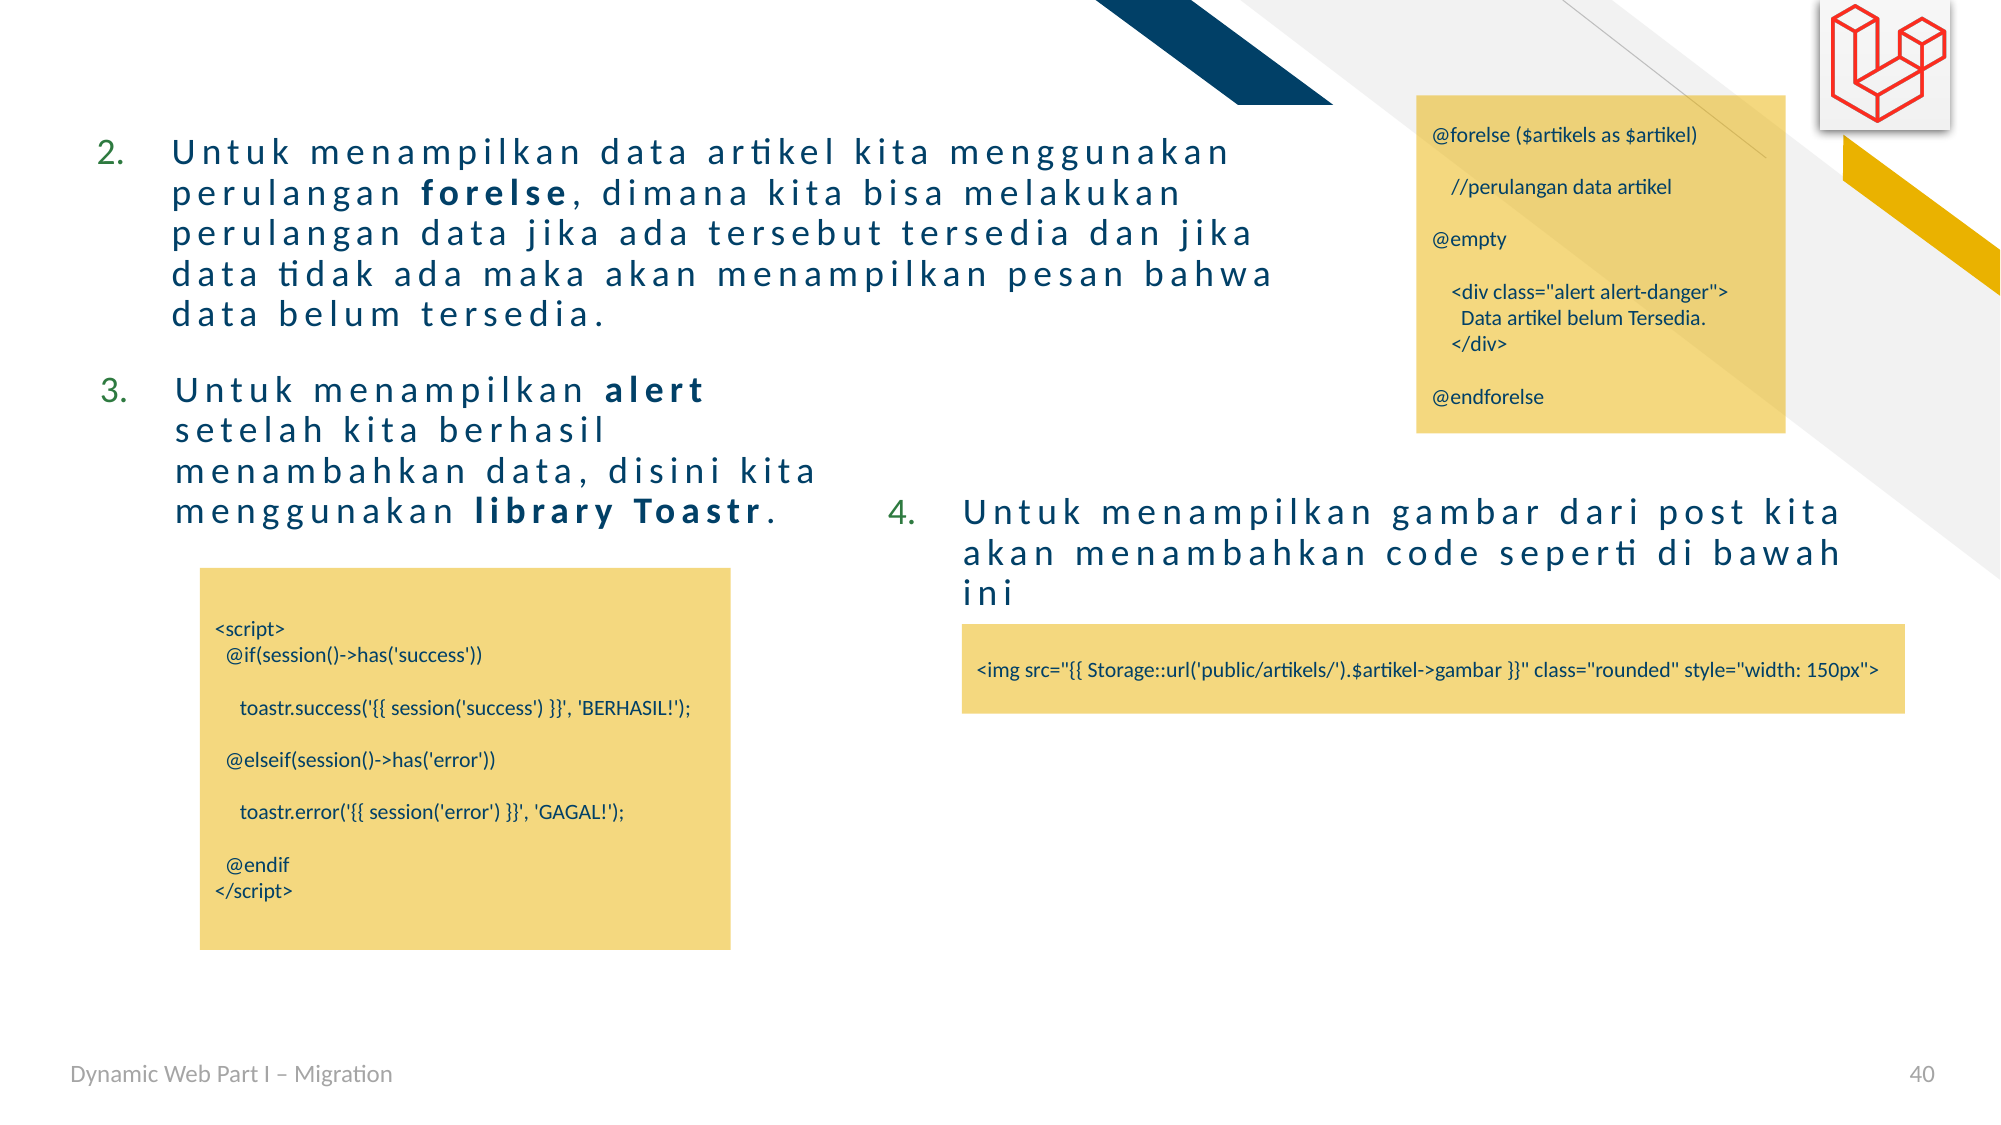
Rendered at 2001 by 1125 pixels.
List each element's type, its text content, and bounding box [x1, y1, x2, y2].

footer Dynamic Web Part I – Migration [55, 1042, 731, 1103]
text_box Untuk menampilkan data artikel kita menggunakan perulangan forelse, dimana kita bisa melakukan perulangan data jika ada tersebut tersedia dan jika data tidak ada maka akan menampilkan pesan bahwa data belum tersedia. [81, 124, 1379, 346]
text_box [1820, 0, 1950, 130]
text_box <img src="{{ Storage::url('public/artikels/').$artikel->gambar }}" class="rounded" style="width: 150px"> [961, 624, 1905, 714]
text_box <script> @if(session()->has('success')) toastr.success('{{ session('success') }}', 'BERHASIL!'); @elseif(session()->has('error')) toastr.error('{{ session('error') }}', 'GAGAL!'); @endif </script> [199, 567, 731, 950]
text_box Untuk menampilkan gambar dari post kita akan menambahkan code seperti di bawah ini [873, 484, 1864, 624]
text_box @forelse ($artikels as $artikel) //perulangan data artikel @empty <div class="alert alert-danger"> Data artikel belum Tersedia. </div> @endforelse [1416, 95, 1786, 434]
text_box [731, 600, 1085, 730]
text_box Untuk menampilkan alert setelah kita berhasil menambahkan data, disini kita menggunakan library Toastr. [85, 362, 857, 549]
picture [1831, 4, 1947, 125]
slide_number 40 [1828, 1042, 1950, 1103]
